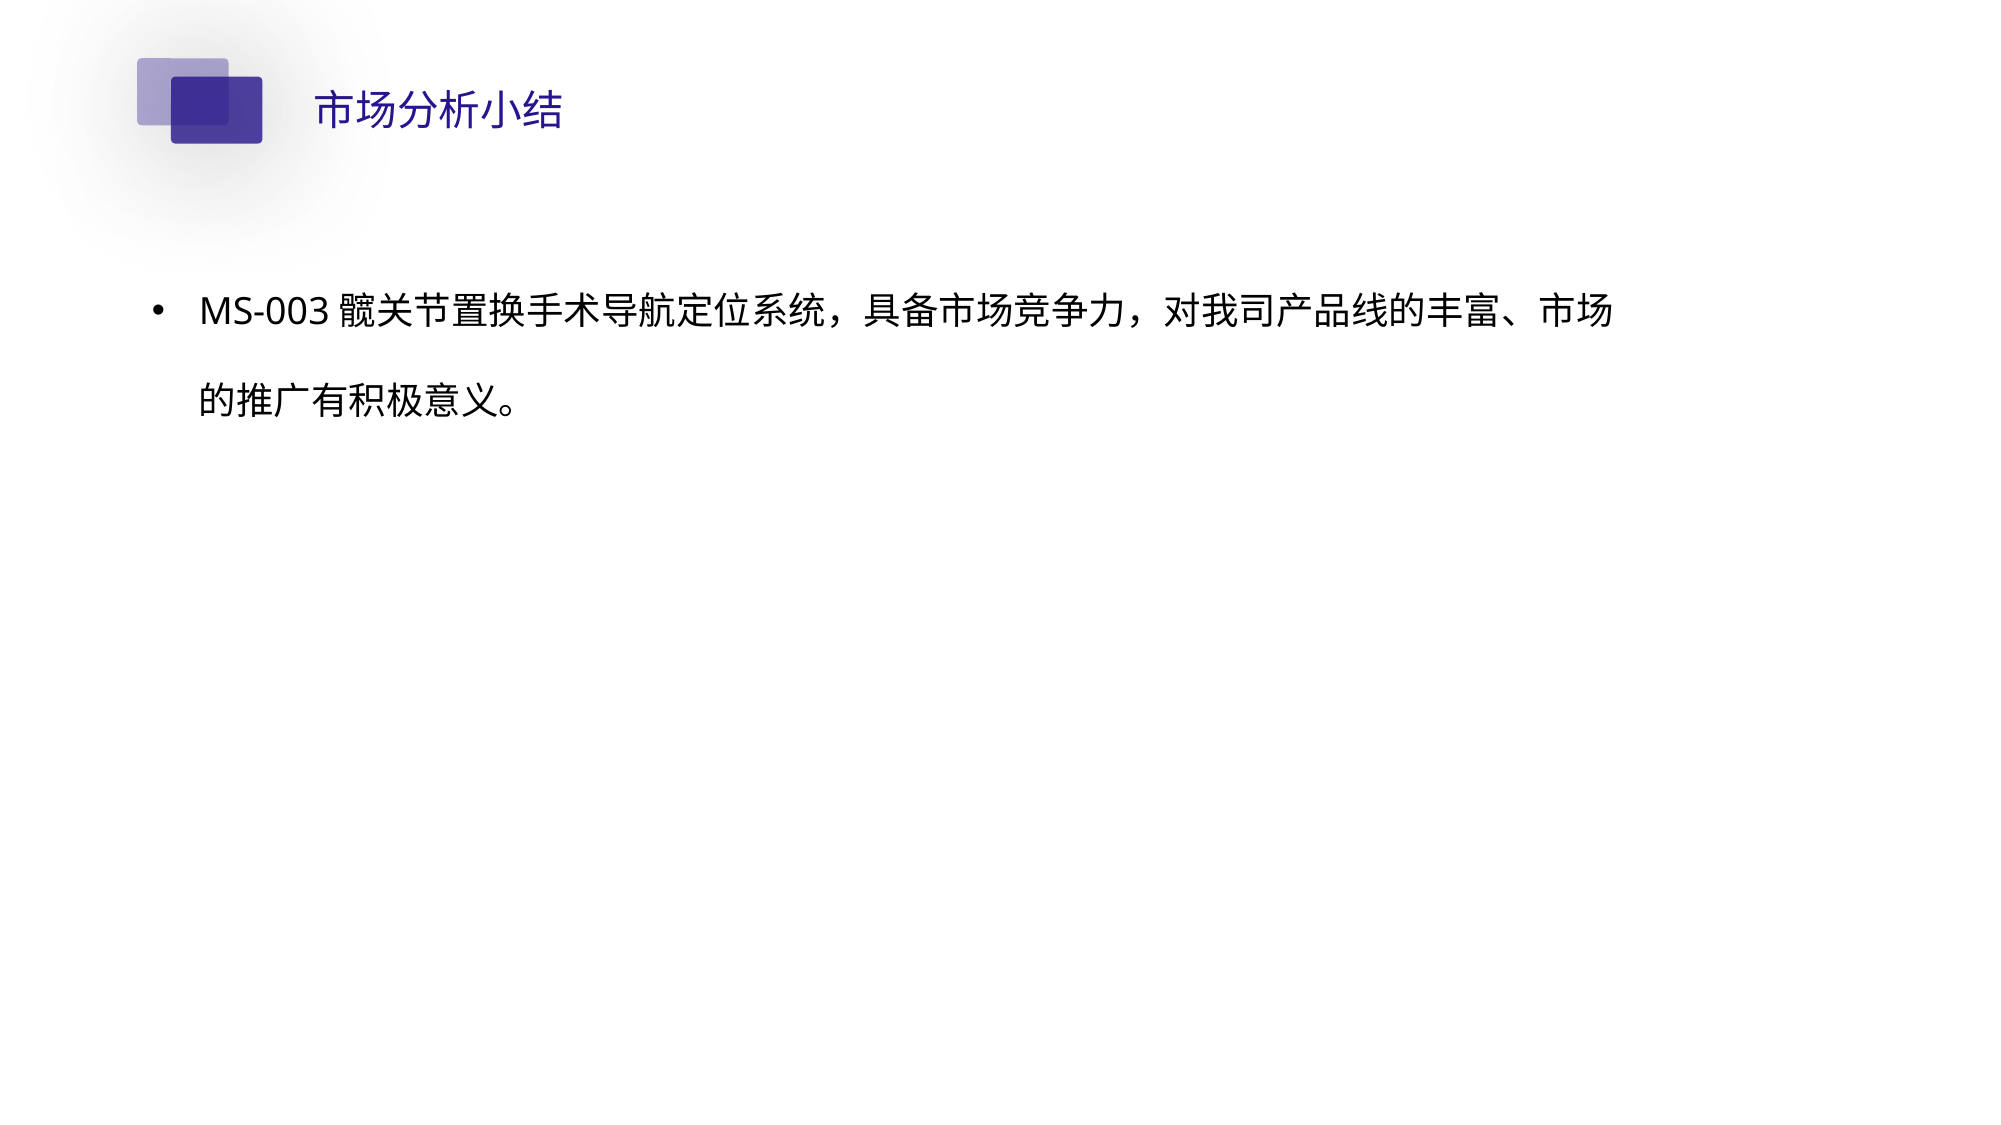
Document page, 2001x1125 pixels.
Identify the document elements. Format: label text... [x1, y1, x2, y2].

table_cell 0.5 [169, 75, 249, 145]
text_box MS-003髋关节置换手术导航定位系统，具备市场竞争力，对我司产品线的丰富、市场的推广有积极意义。 [137, 234, 1636, 430]
text_box 市场分析小结 [298, 76, 772, 142]
text_box [136, 57, 230, 127]
